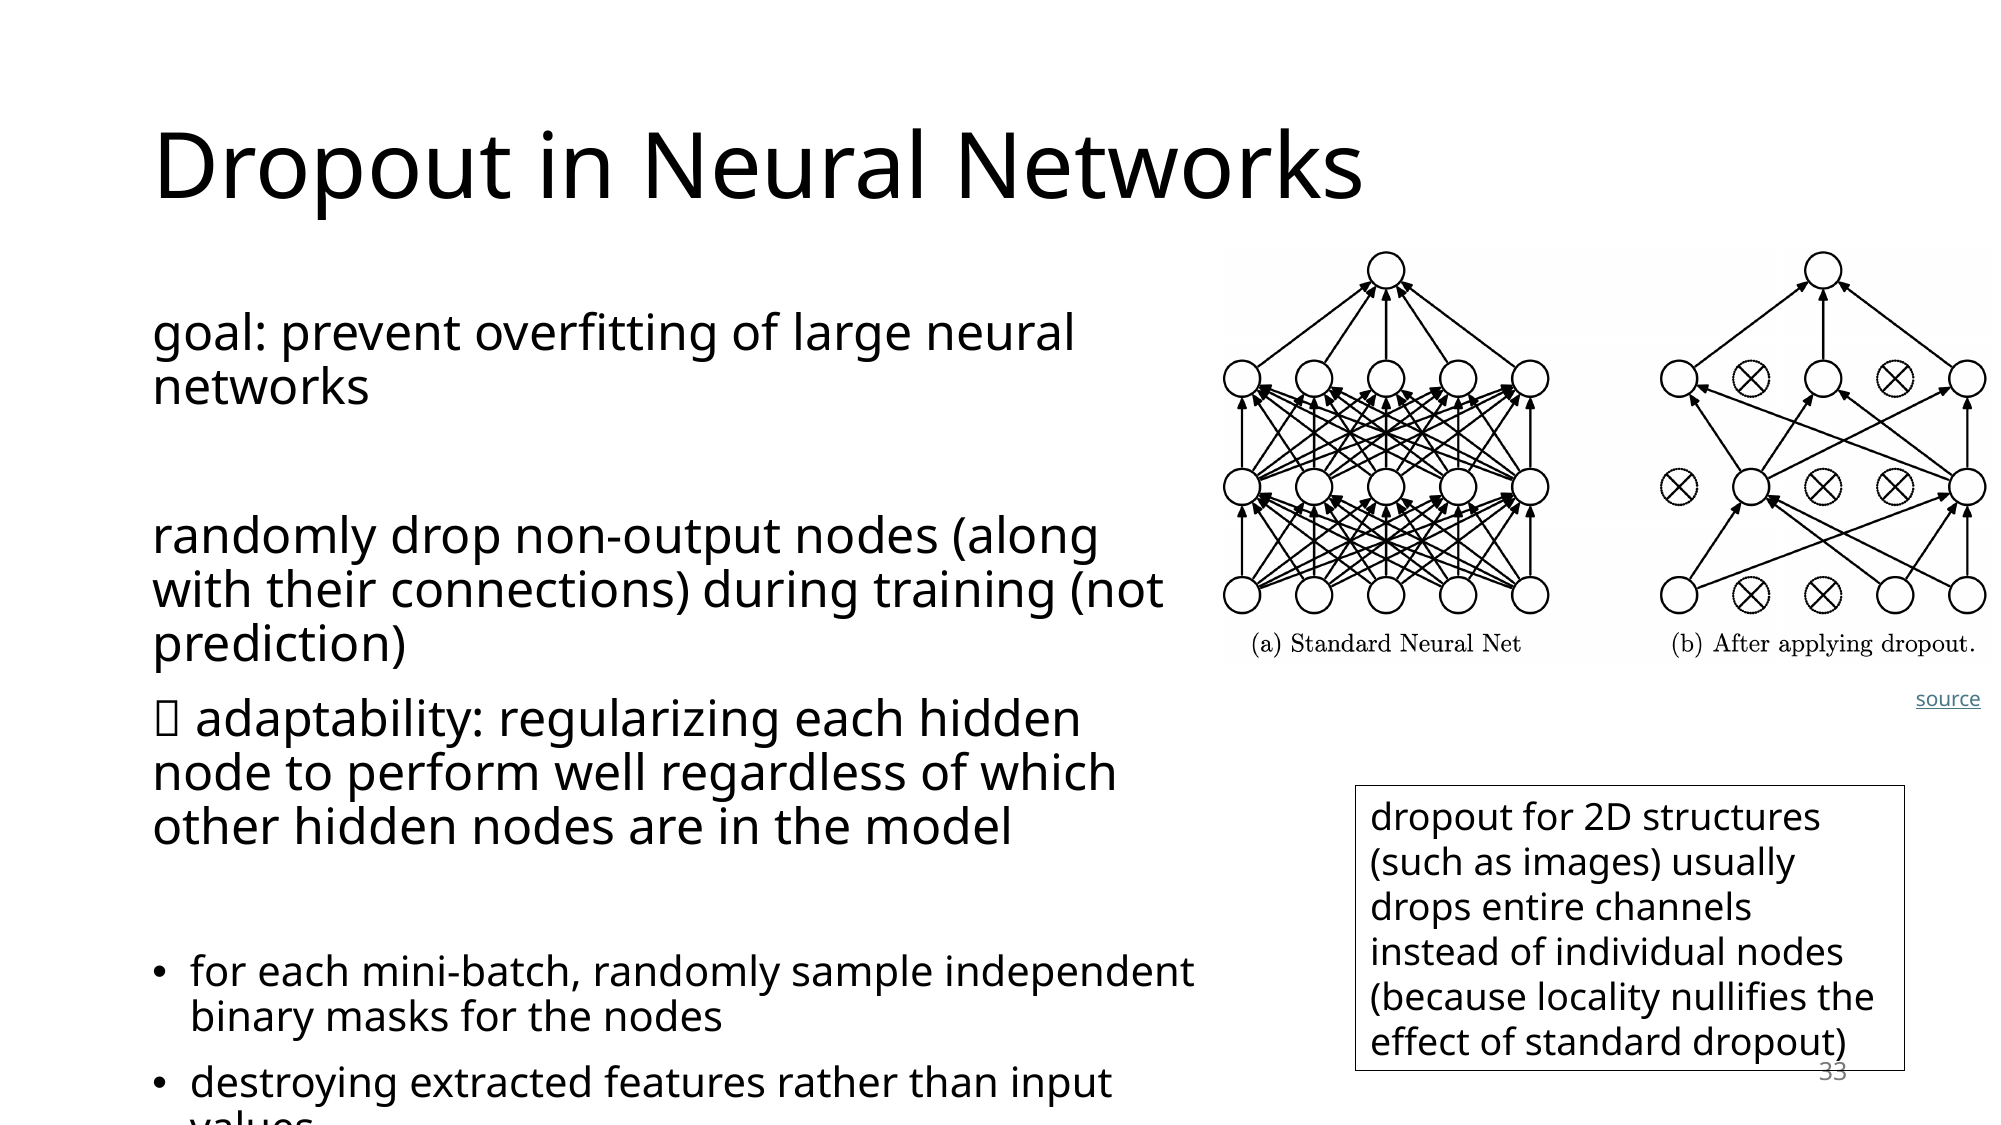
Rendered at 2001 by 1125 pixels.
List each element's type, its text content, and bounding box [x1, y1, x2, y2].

text_box dropout for 2D structures (such as images) usually drops entire channels instead of individual nodes (because locality nullifies the effect of standard dropout) [1355, 785, 1905, 1071]
slide_number 33 [1412, 1071, 1863, 1103]
picture [1215, 244, 1993, 666]
text_box source [1901, 677, 1996, 721]
list goal: prevent overfitting of large neural networks randomly drop non-output nodes (along with their connections) during training (not prediction)  adaptability: regularizing each hidden node to perform well regardless of which other hidden nodes are in the model for each mini-batch, randomly sample independent binary masks for the nodes destroying extracted features rather than input values [137, 299, 1221, 1014]
title Dropout in Neural Networks [137, 59, 1863, 278]
